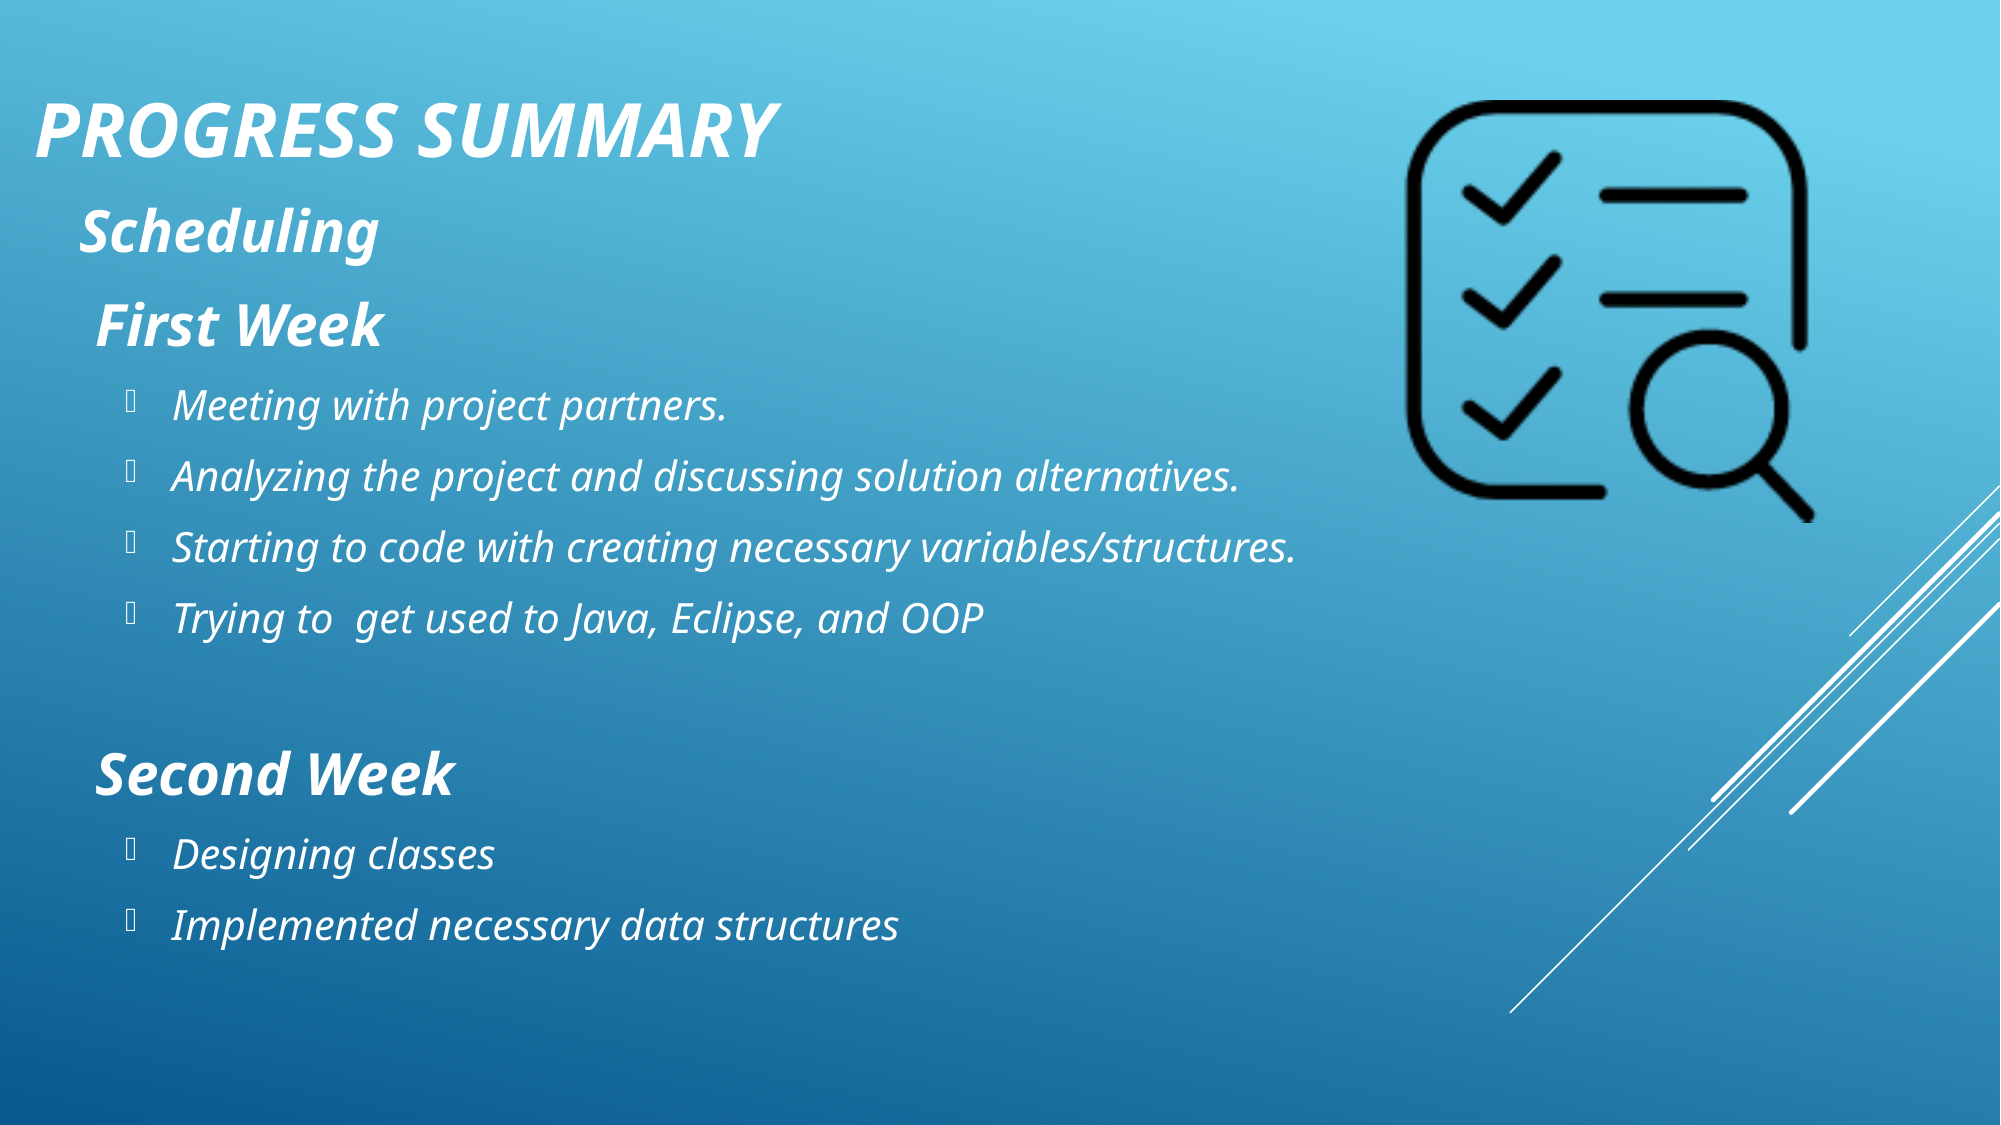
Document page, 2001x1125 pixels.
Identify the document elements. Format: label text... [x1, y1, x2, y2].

title PROGRESS SUMMARY [0, 4, 1400, 252]
picture [1399, 100, 1823, 523]
list Scheduling First Week Meeting with project partners. Analyzing the project and discussing solution alternatives. Starting to code with creating necessary variables/structures. Trying to get used to Java, Eclipse, and OOP Second Week Designing classes Implemented necessary data structures [79, 186, 1480, 1069]
